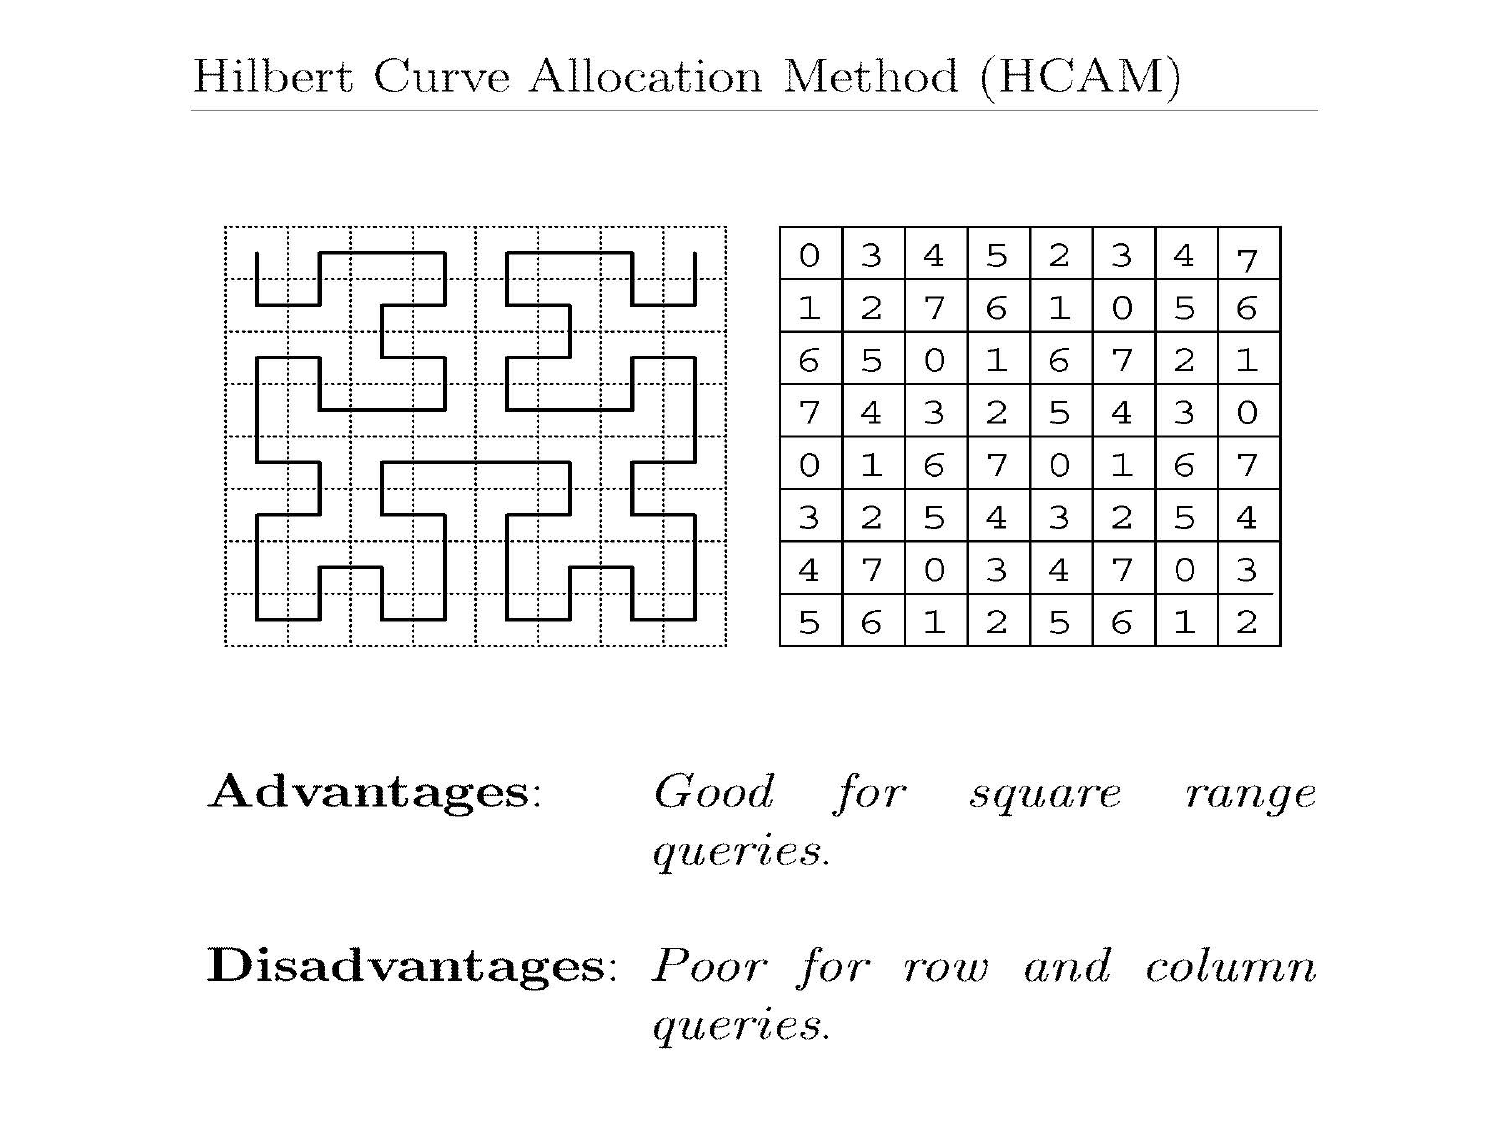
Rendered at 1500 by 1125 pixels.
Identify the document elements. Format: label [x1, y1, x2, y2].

list [40, 0, 1460, 1125]
